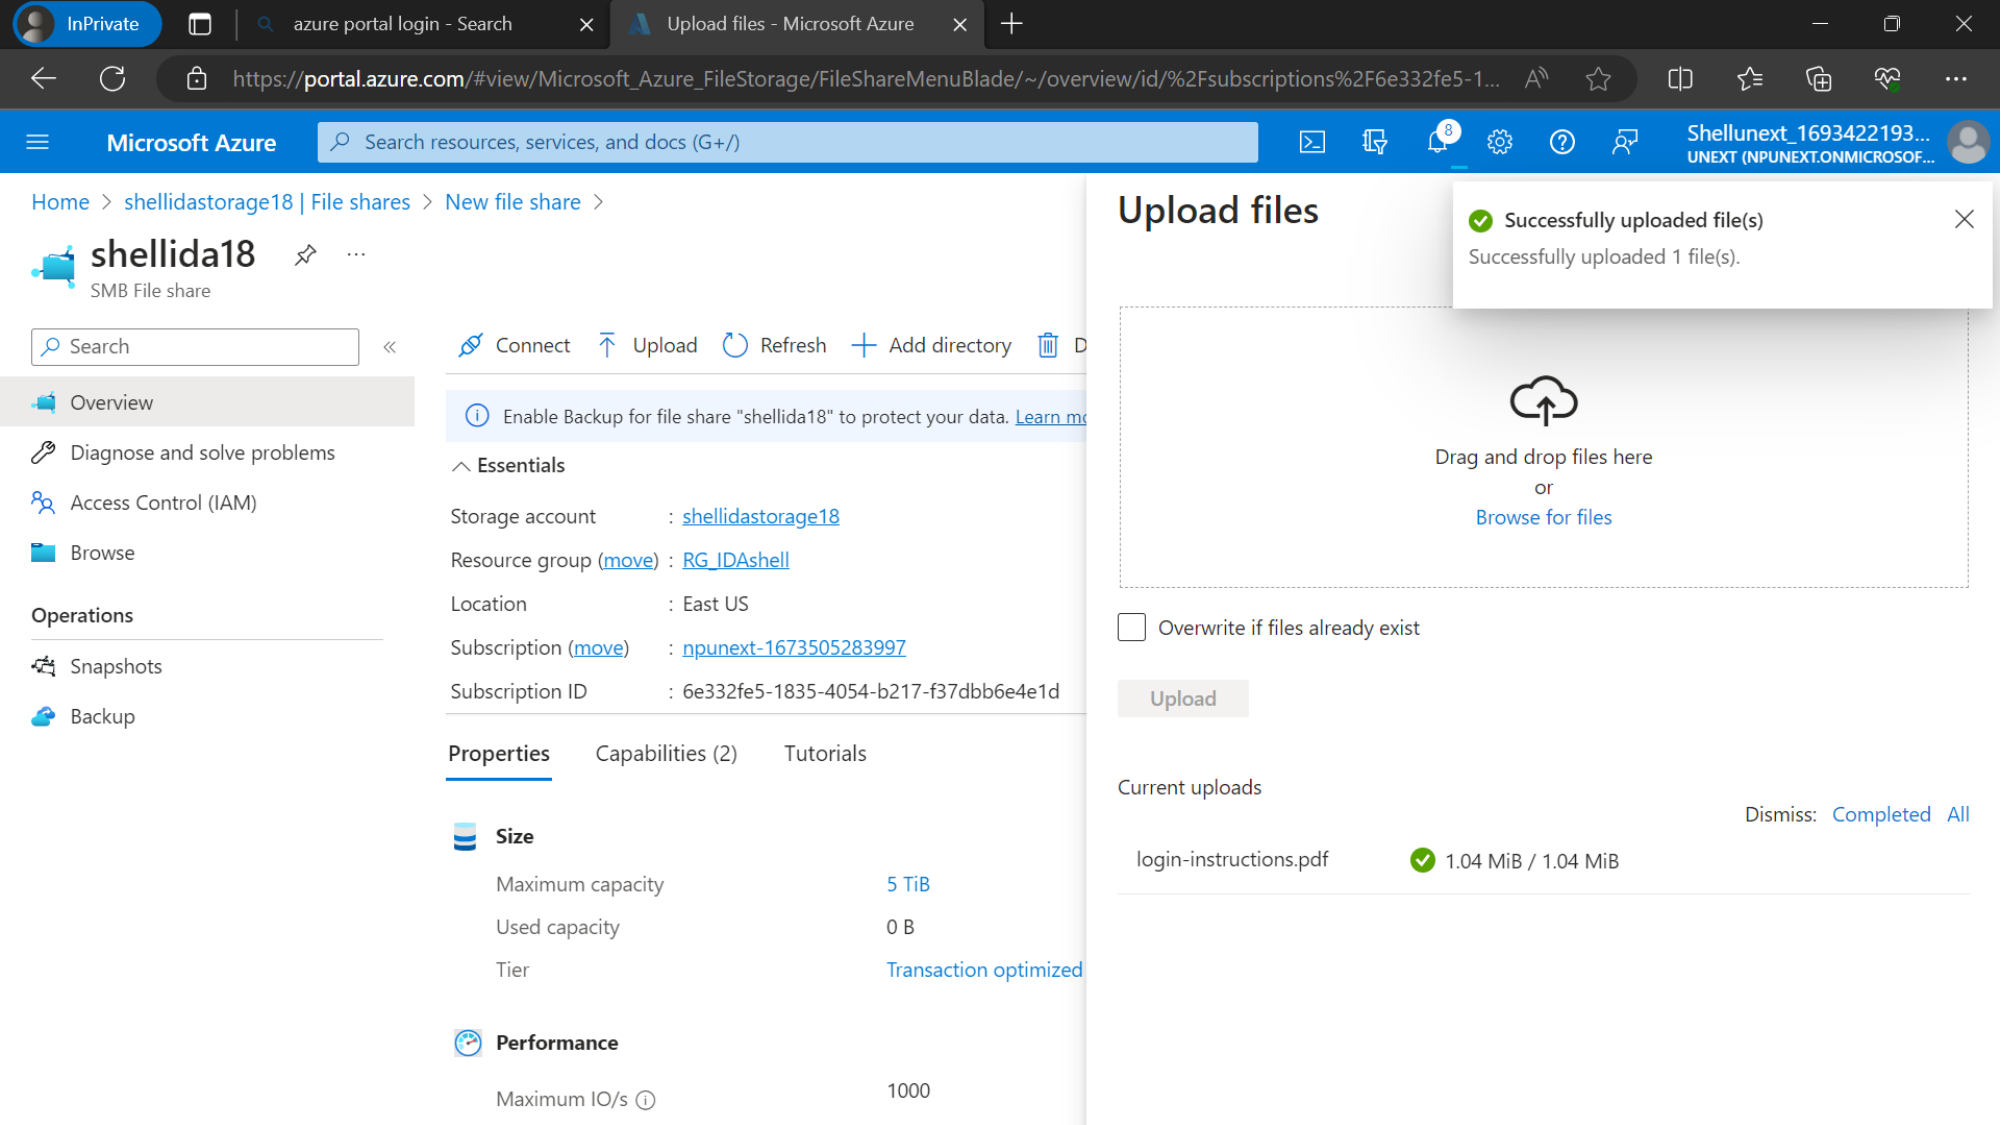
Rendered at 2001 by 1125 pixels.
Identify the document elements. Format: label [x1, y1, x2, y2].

list [0, 0, 2000, 1125]
